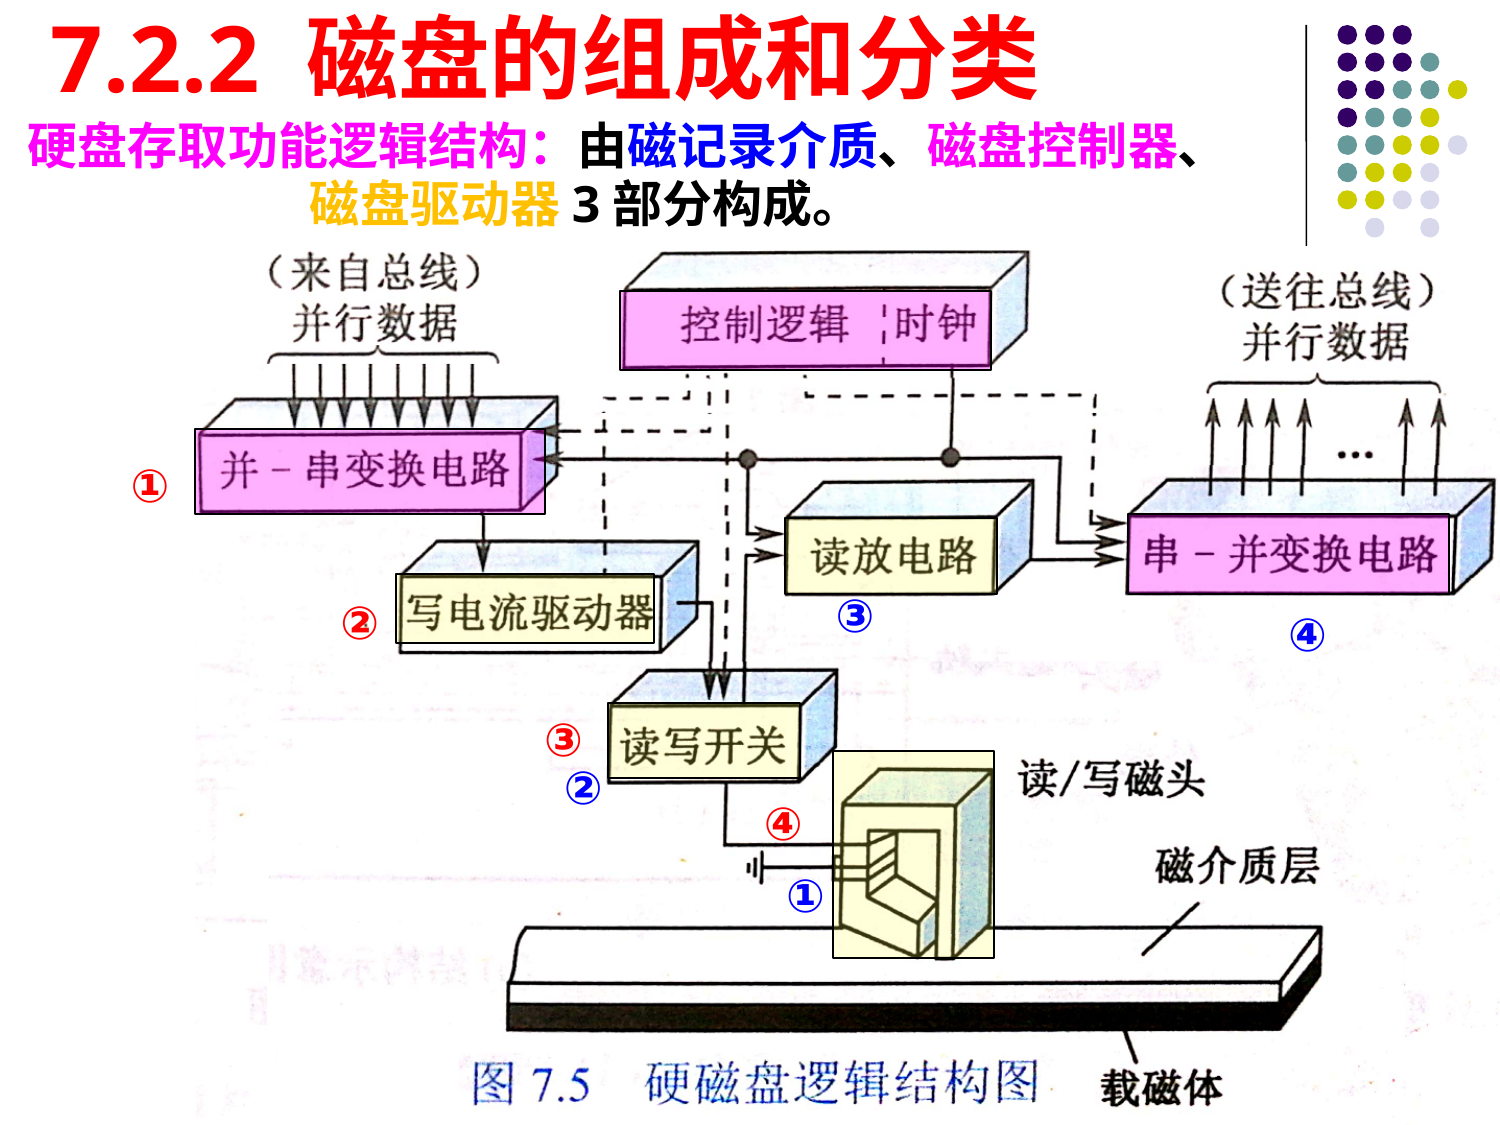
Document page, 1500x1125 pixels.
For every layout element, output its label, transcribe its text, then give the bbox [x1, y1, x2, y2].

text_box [195, 245, 1500, 1125]
list 硬盘存取功能逻辑结构：由磁记录介质、磁盘控制器、 磁盘驱动器3部分构成。 [12, 118, 1364, 203]
title 7.2.2 磁盘的组成和分类 [35, 0, 1274, 118]
text_box ① [115, 448, 185, 519]
